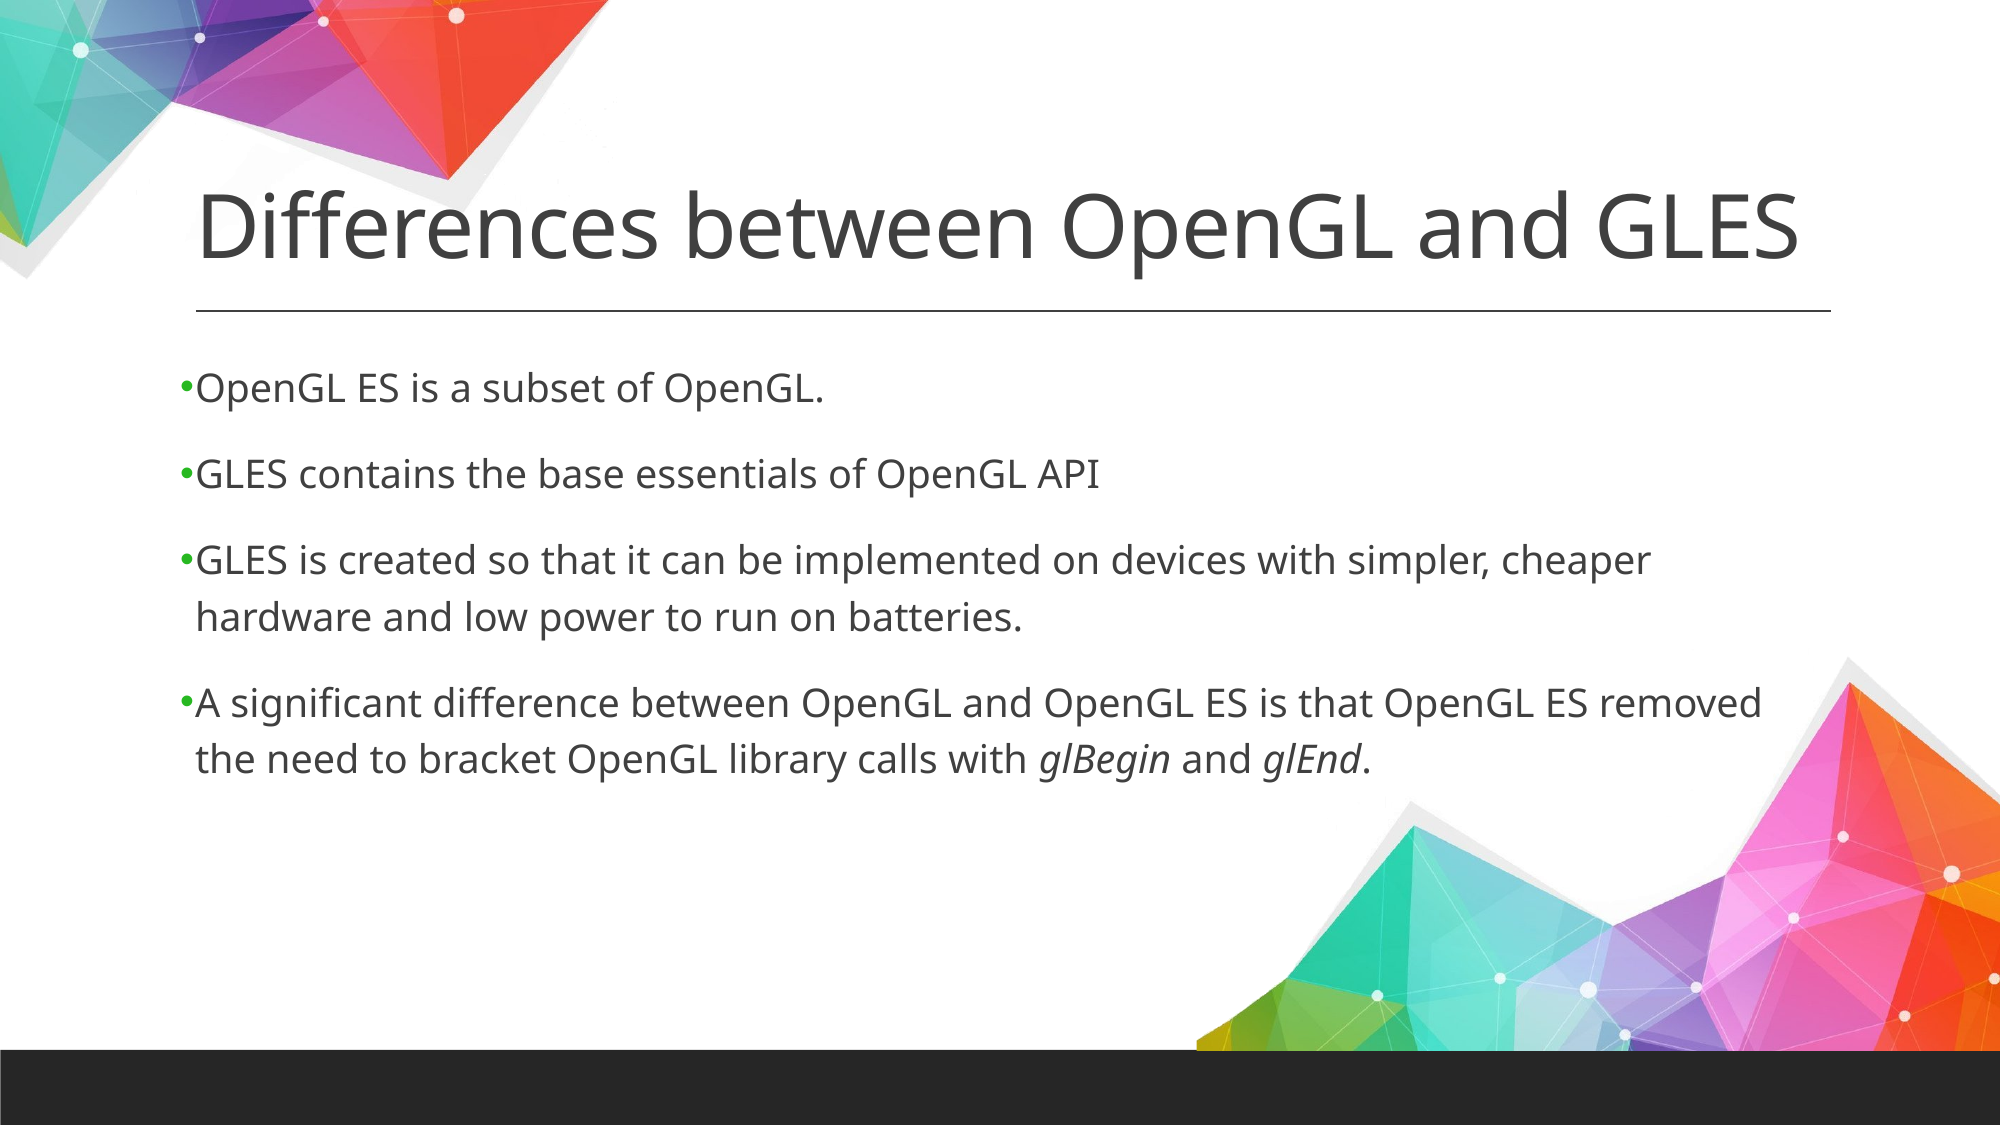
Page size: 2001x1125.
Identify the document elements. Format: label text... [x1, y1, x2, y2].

title Differences between OpenGL and GLES [625, 47, 1830, 285]
list OpenGL ES is a subset of OpenGL. GLES contains the base essentials of OpenGL API GLES is created so that it can be implemented on devices with simpler, cheaper hardware and low power to run on batteries. A significant difference between OpenGL and OpenGL ES is that OpenGL ES removed the need to bracket OpenGL library calls with glBegin and glEnd. [180, 345, 1830, 963]
picture [1195, 648, 2000, 1052]
picture [0, 0, 617, 287]
